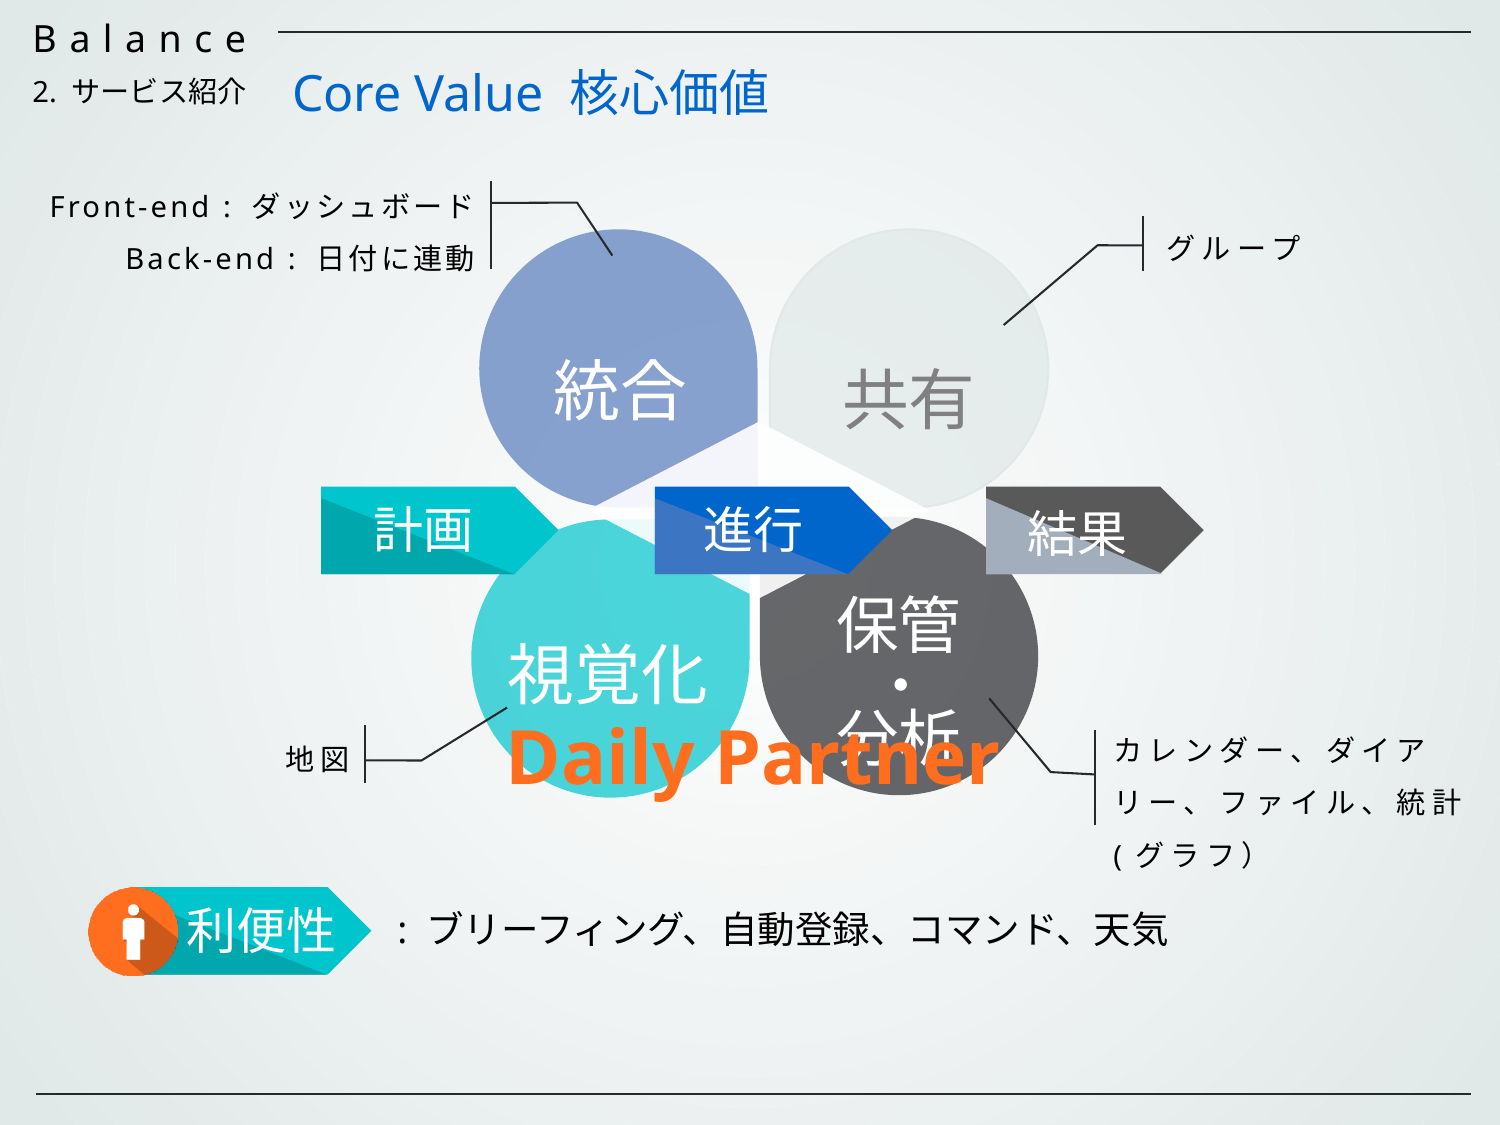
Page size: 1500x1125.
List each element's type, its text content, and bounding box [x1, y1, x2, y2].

text_box : ブリーフィング、自動登録、コマンド、天気 [379, 898, 1204, 959]
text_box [654, 486, 893, 575]
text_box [985, 486, 1205, 575]
text_box Core Value 核心価値 [277, 54, 821, 130]
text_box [320, 486, 562, 575]
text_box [21, 162, 1495, 882]
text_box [88, 886, 375, 977]
text_box 2. サービス紹介 [17, 66, 277, 116]
